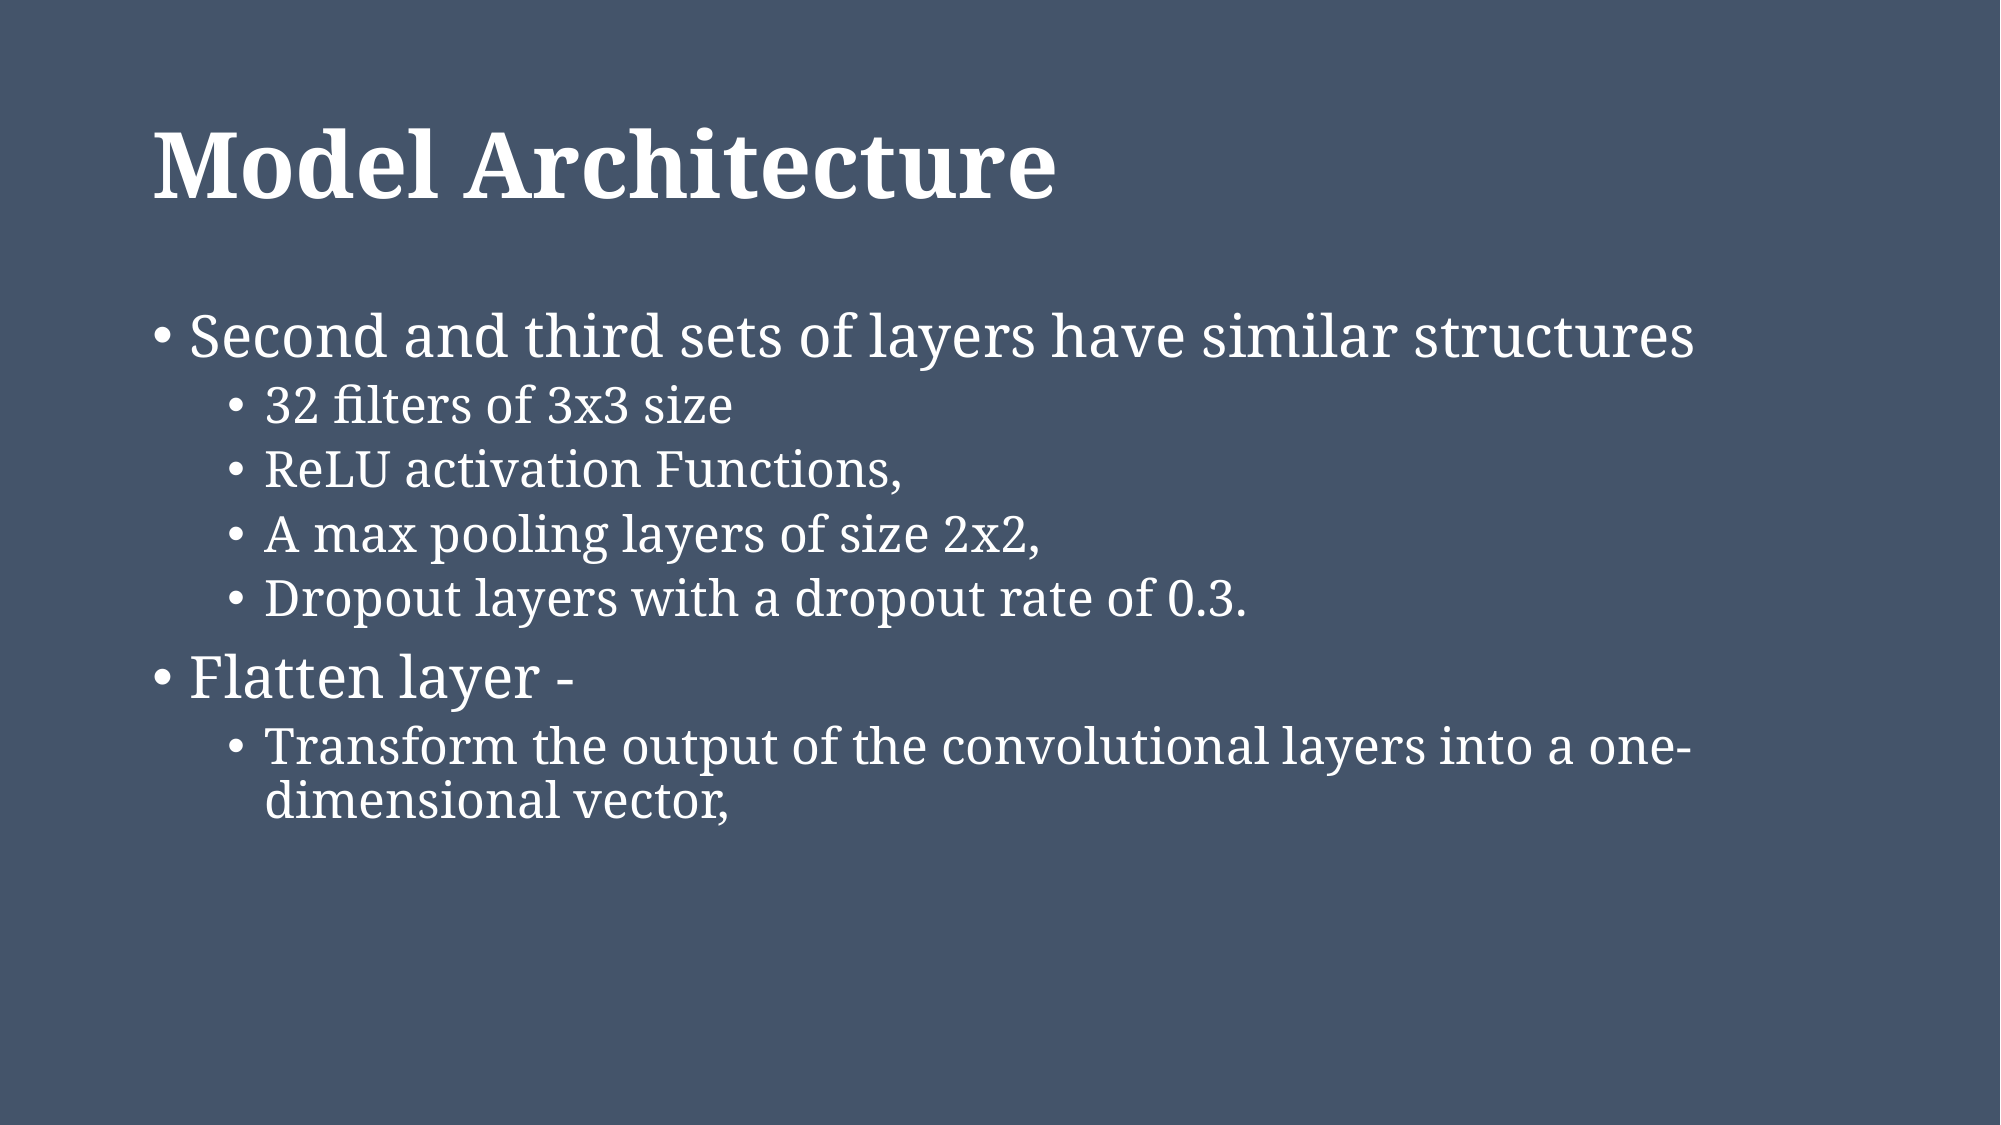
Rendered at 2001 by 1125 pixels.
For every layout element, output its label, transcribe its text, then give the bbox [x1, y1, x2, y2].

list Second and third sets of layers have similar structures 32 filters of 3x3 size ReLU activation Functions, A max pooling layers of size 2x2, Dropout layers with a dropout rate of 0.3. Flatten layer - Transform the output of the convolutional layers into a one-dimensional vector, [137, 299, 1863, 1014]
title Model Architecture [137, 59, 1863, 278]
